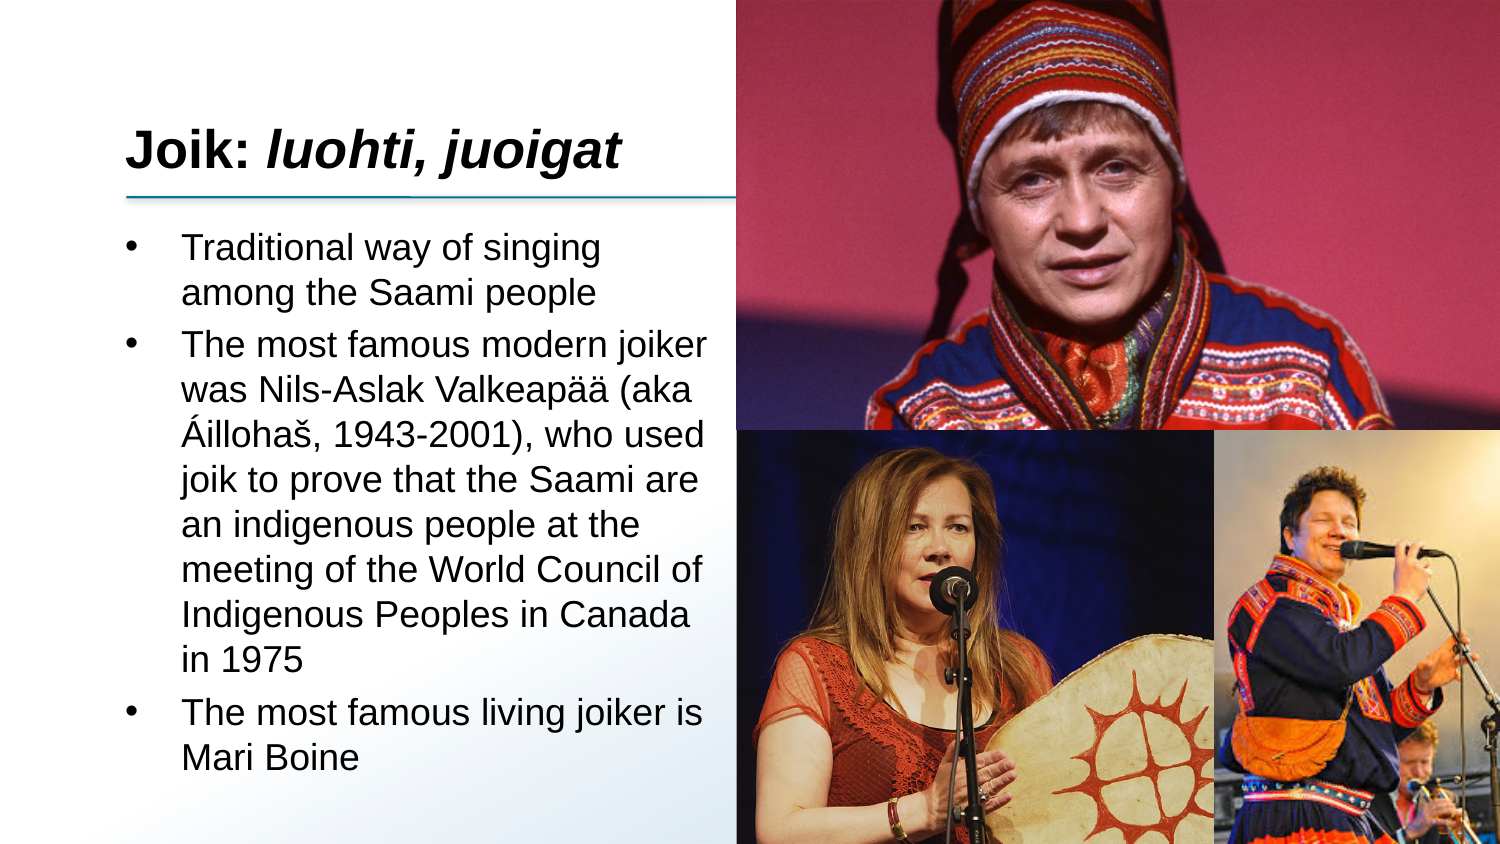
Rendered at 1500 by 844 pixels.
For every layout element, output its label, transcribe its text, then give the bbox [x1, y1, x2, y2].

picture [0, 0, 1500, 844]
list Traditional way of singing among the Saami people The most famous modern joiker was Nils-Aslak Valkeapää (aka Áillohaš, 1943-2001), who used joik to prove that the Saami are an indigenous people at the meeting of the World Council of Indigenous Peoples in Canada in 1975 The most famous living joiker is Mari Boine [109, 215, 726, 809]
title Joik: luohti, juoigat [109, 36, 731, 187]
